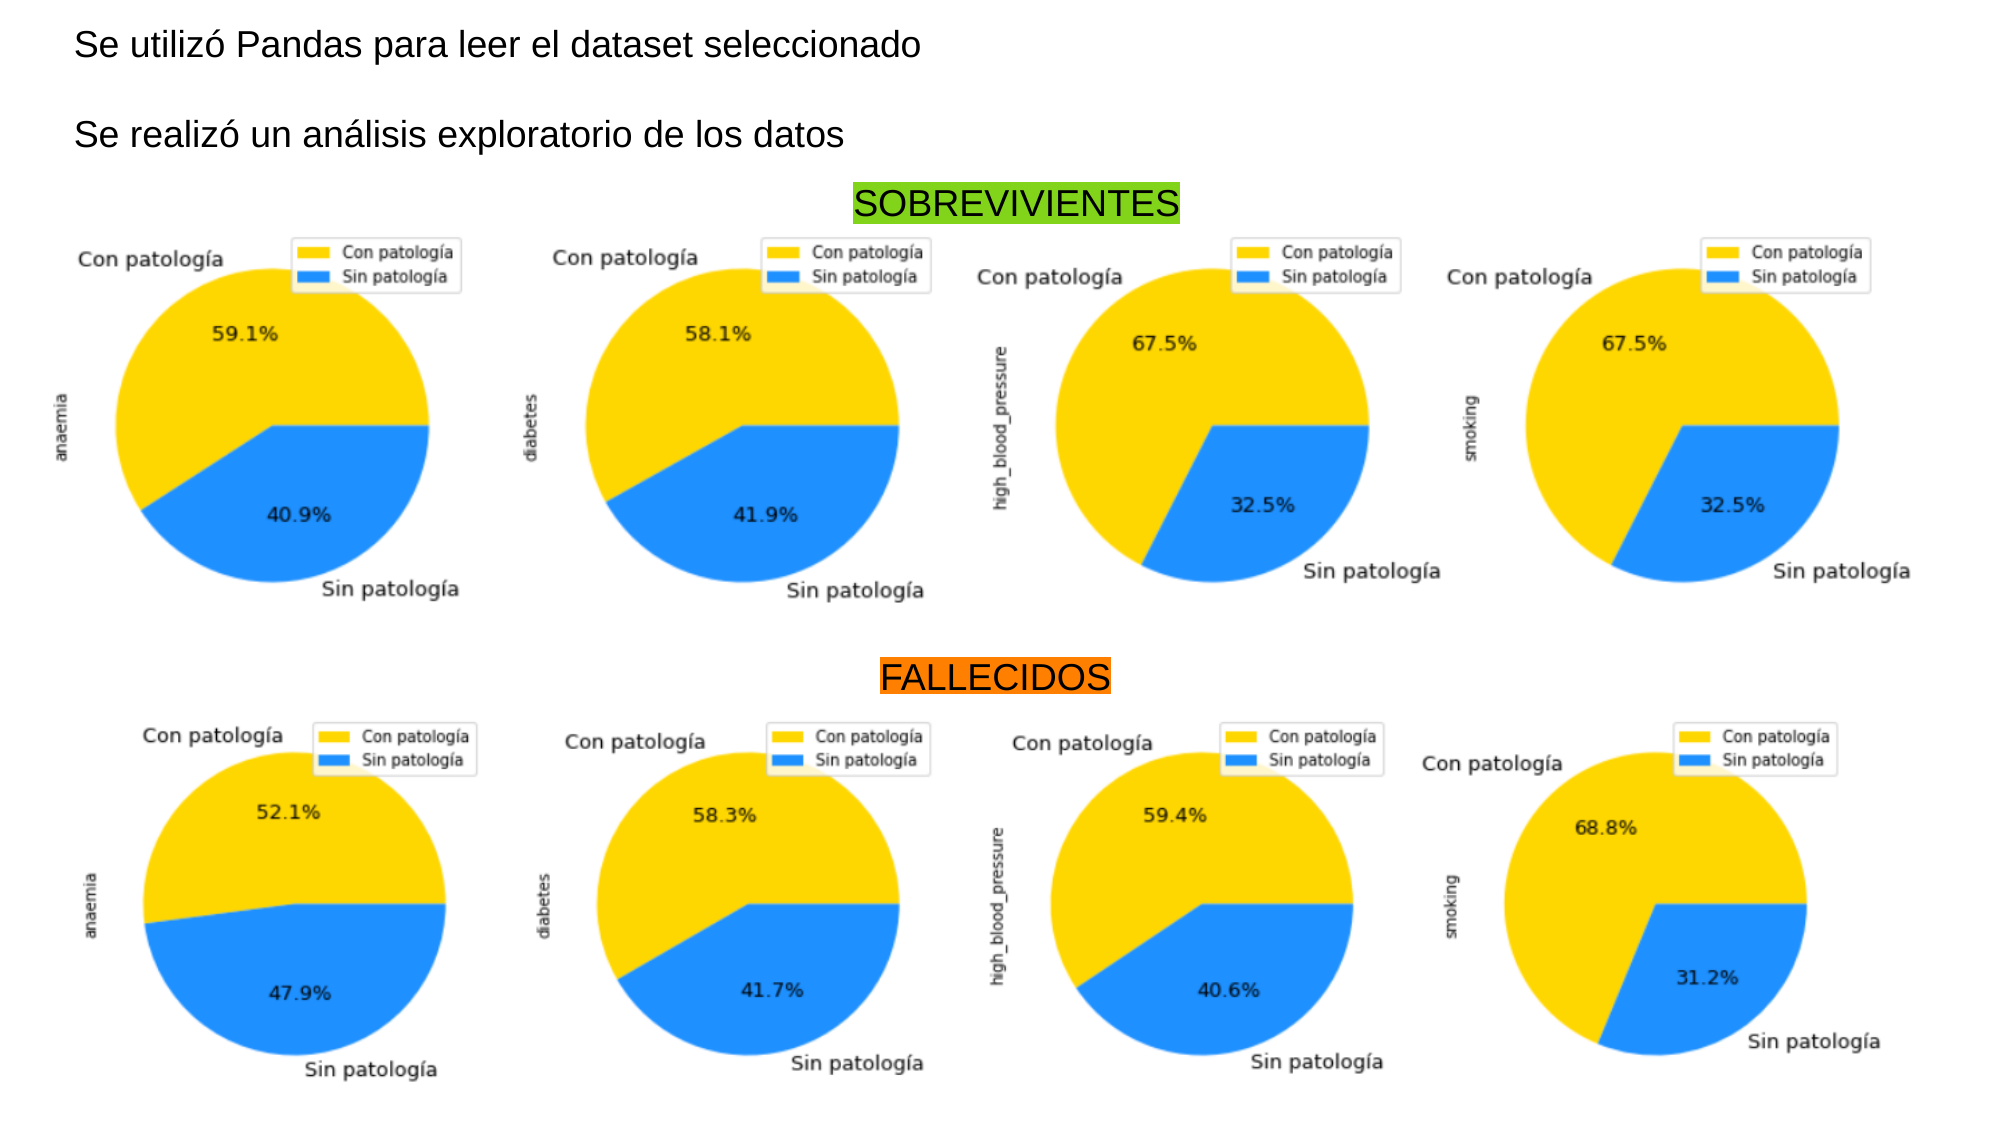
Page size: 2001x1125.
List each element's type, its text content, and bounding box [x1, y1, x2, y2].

text_box FALLECIDOS [865, 672, 1126, 691]
picture [23, 218, 1942, 661]
picture [46, 694, 1914, 1123]
text_box SOBREVIVIENTES [838, 171, 1196, 215]
text_box Se utilizó Pandas para leer el dataset seleccionado Se realizó un análisis exploratorio de los datos [58, 12, 1854, 154]
